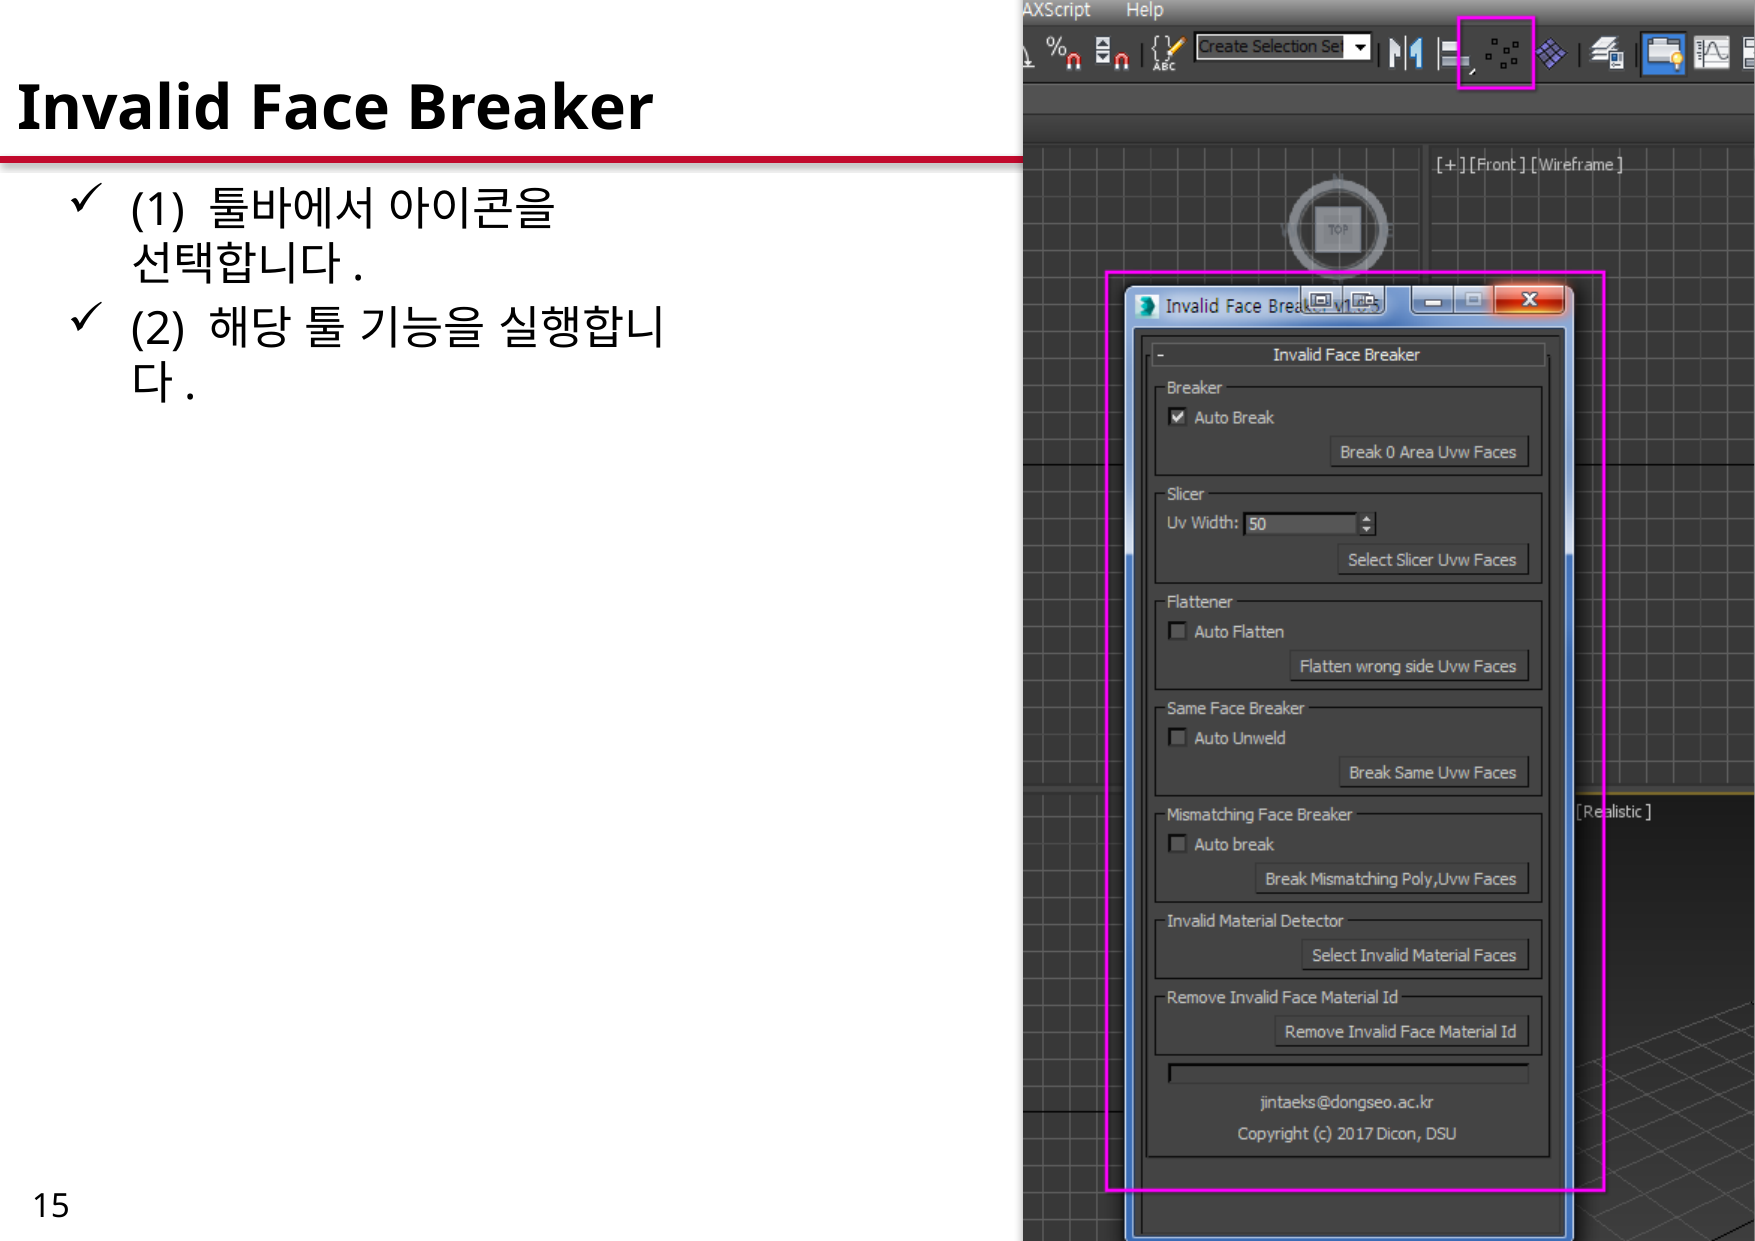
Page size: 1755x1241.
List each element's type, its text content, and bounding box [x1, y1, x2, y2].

title Invalid Face Breaker [0, 49, 1016, 160]
slide_number 15 [14, 1175, 181, 1228]
picture [1023, 0, 1755, 1241]
list (1) 툴바에서 아이콘을 선택합니다. (2) 해당 툴 기능을 실행합니다. [50, 171, 748, 1152]
